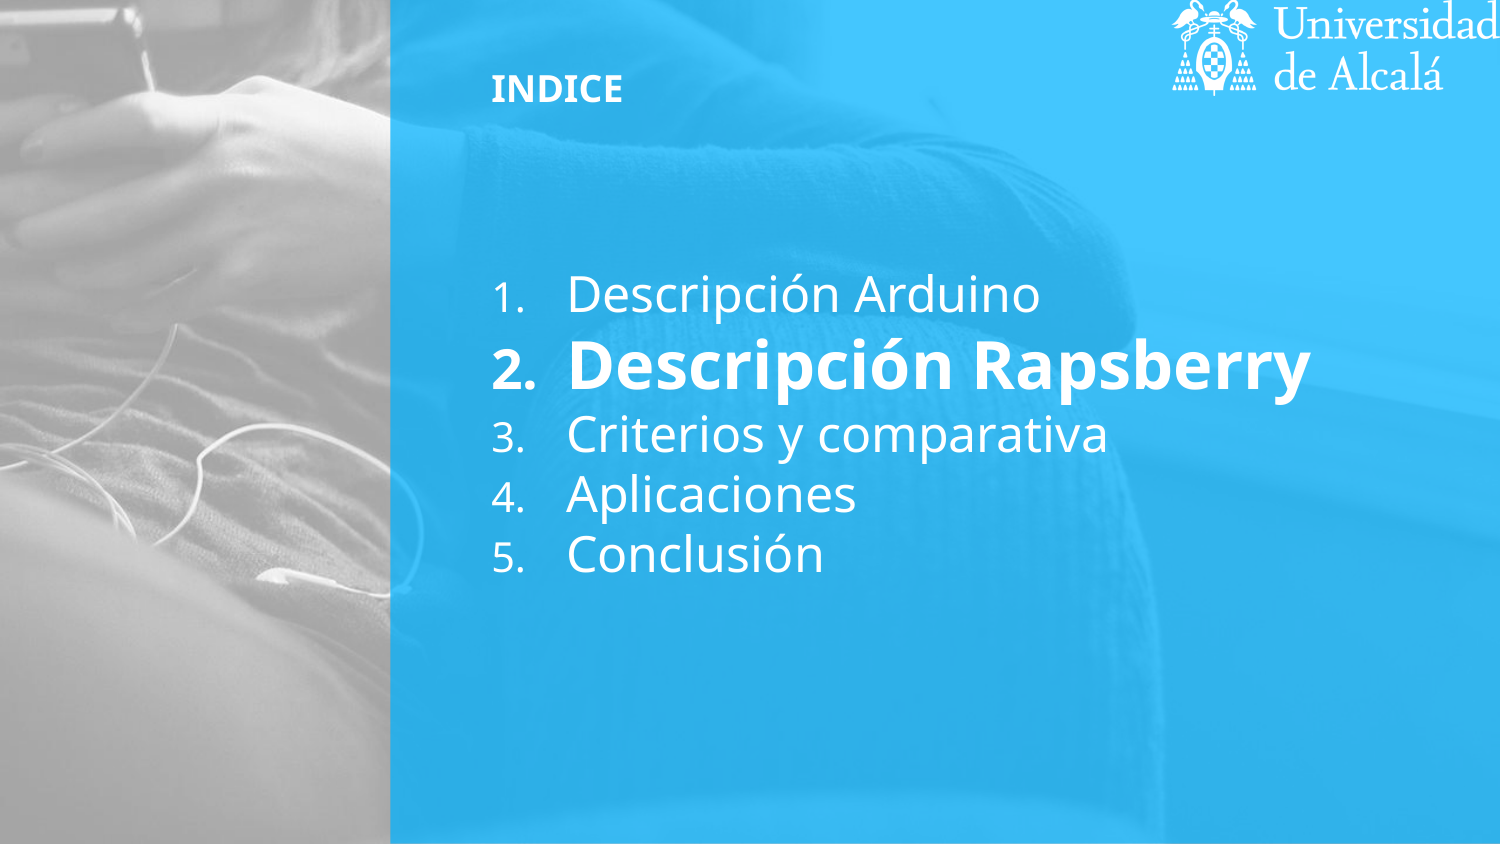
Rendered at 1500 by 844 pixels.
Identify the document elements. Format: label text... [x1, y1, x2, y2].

picture [390, 0, 1500, 844]
list Descripción Arduino Descripción Rapsberry Criterios y comparativa Aplicaciones Conclusión [476, 247, 1415, 761]
title INDICE [476, 49, 1415, 133]
